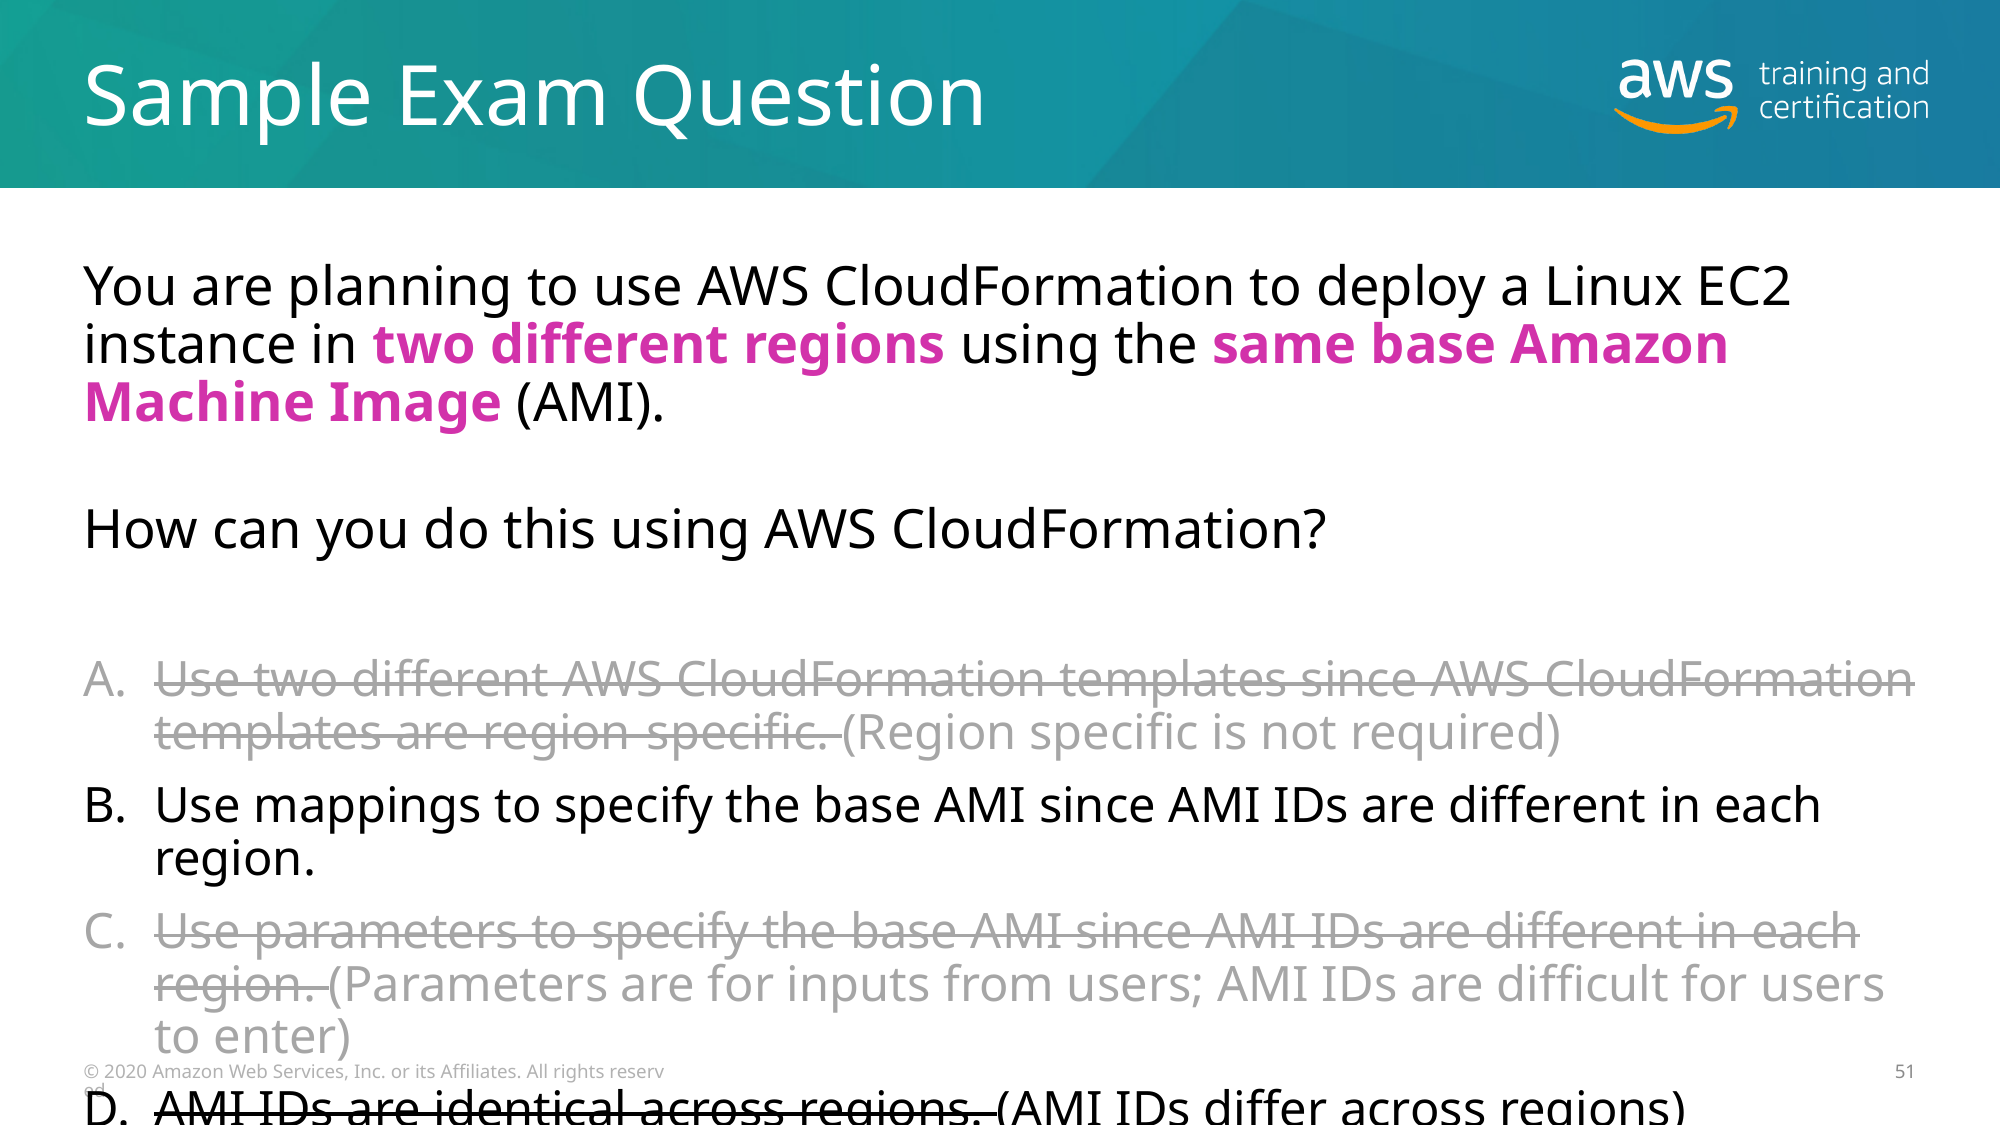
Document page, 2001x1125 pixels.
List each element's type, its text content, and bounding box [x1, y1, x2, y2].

list You are planning to use AWS CloudFormation to deploy a Linux EC2 instance in two different regions using the same base Amazon Machine Image (AMI). How can you do this using AWS CloudFormation? Use two different AWS CloudFormation templates since AWS CloudFormation templates are region-specific. (Region specific is not required) Use mappings to specify the base AMI since AMI IDs are different in each region. Use parameters to specify the base AMI since AMI IDs are different in each region. (Parameters are for inputs from users; AMI IDs are difficult for users to enter) AMI IDs are identical across regions. (AMI IDs differ across regions) [68, 250, 1932, 1014]
footer © 2020 Amazon Web Services, Inc. or its Affiliates. All rights reserved. [68, 1042, 682, 1103]
picture [0, 0, 2000, 188]
slide_number 51 [1481, 1042, 1932, 1103]
title Sample Exam Question [68, 59, 1551, 138]
